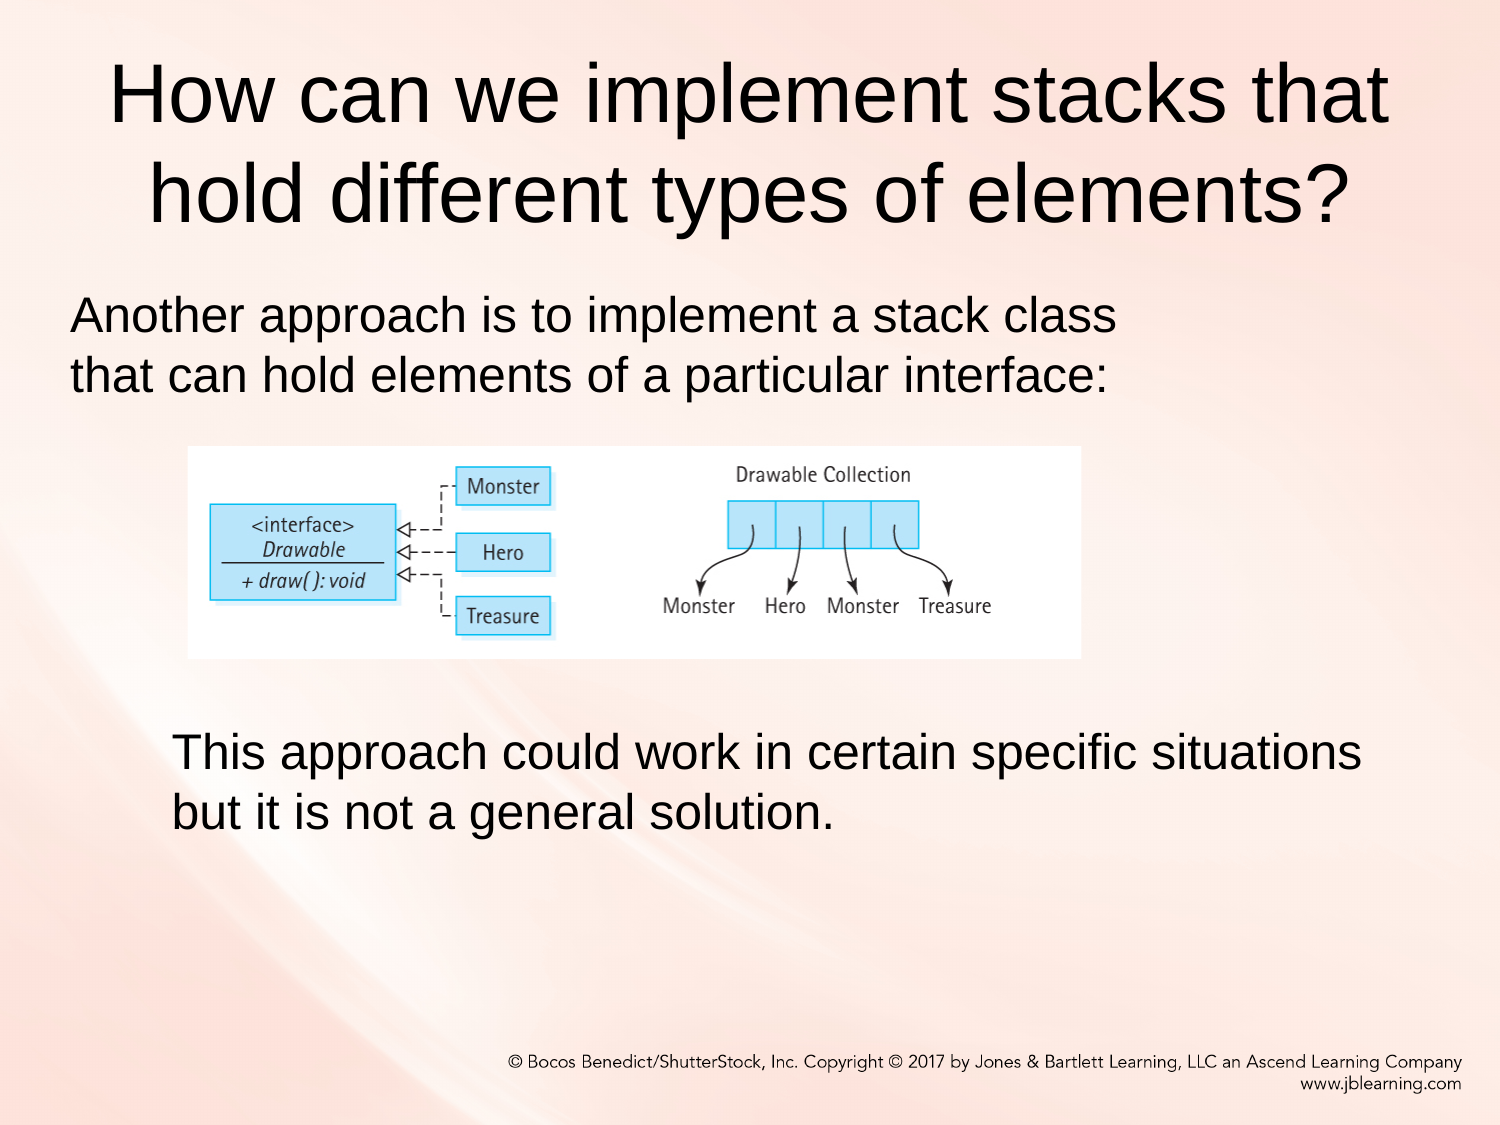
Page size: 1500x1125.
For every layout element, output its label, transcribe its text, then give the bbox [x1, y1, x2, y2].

text_box This approach could work in certain specific situations but it is not a general solution. [156, 712, 1379, 848]
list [187, 445, 1082, 659]
picture [0, 0, 1500, 1125]
text_box Another approach is to implement a stack class that can hold elements of a particular interface: [55, 274, 1133, 410]
title How can we implement stacks that hold different types of elements? [75, 45, 1425, 233]
